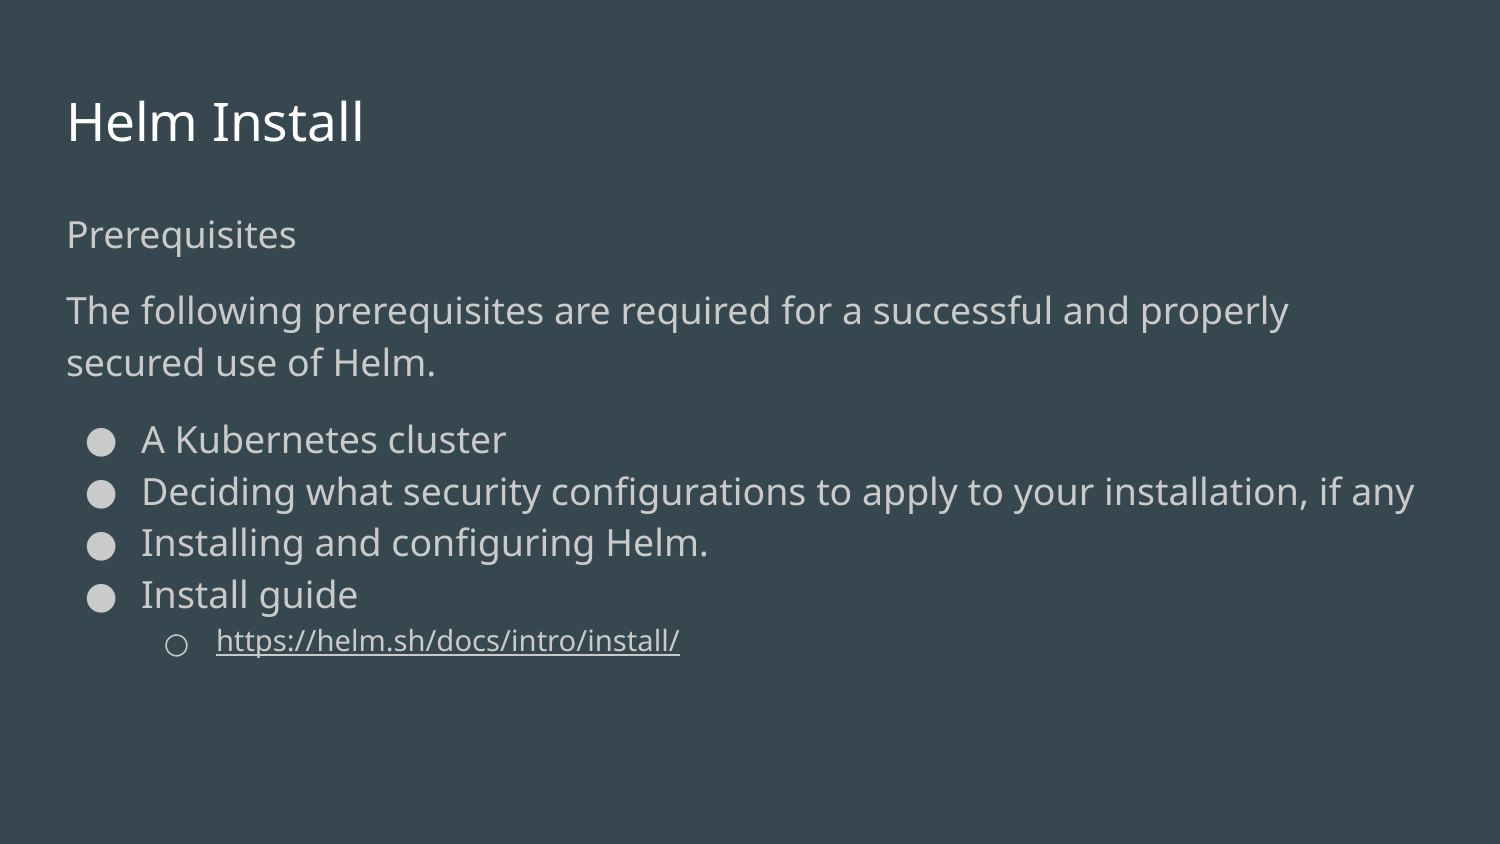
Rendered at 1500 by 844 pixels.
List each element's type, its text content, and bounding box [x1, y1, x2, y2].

title Helm Install [51, 72, 1449, 167]
list Prerequisites The following prerequisites are required for a successful and properly secured use of Helm. A Kubernetes cluster Deciding what security configurations to apply to your installation, if any Installing and configuring Helm. Install guide https://helm.sh/docs/intro/install/ [51, 189, 1449, 750]
